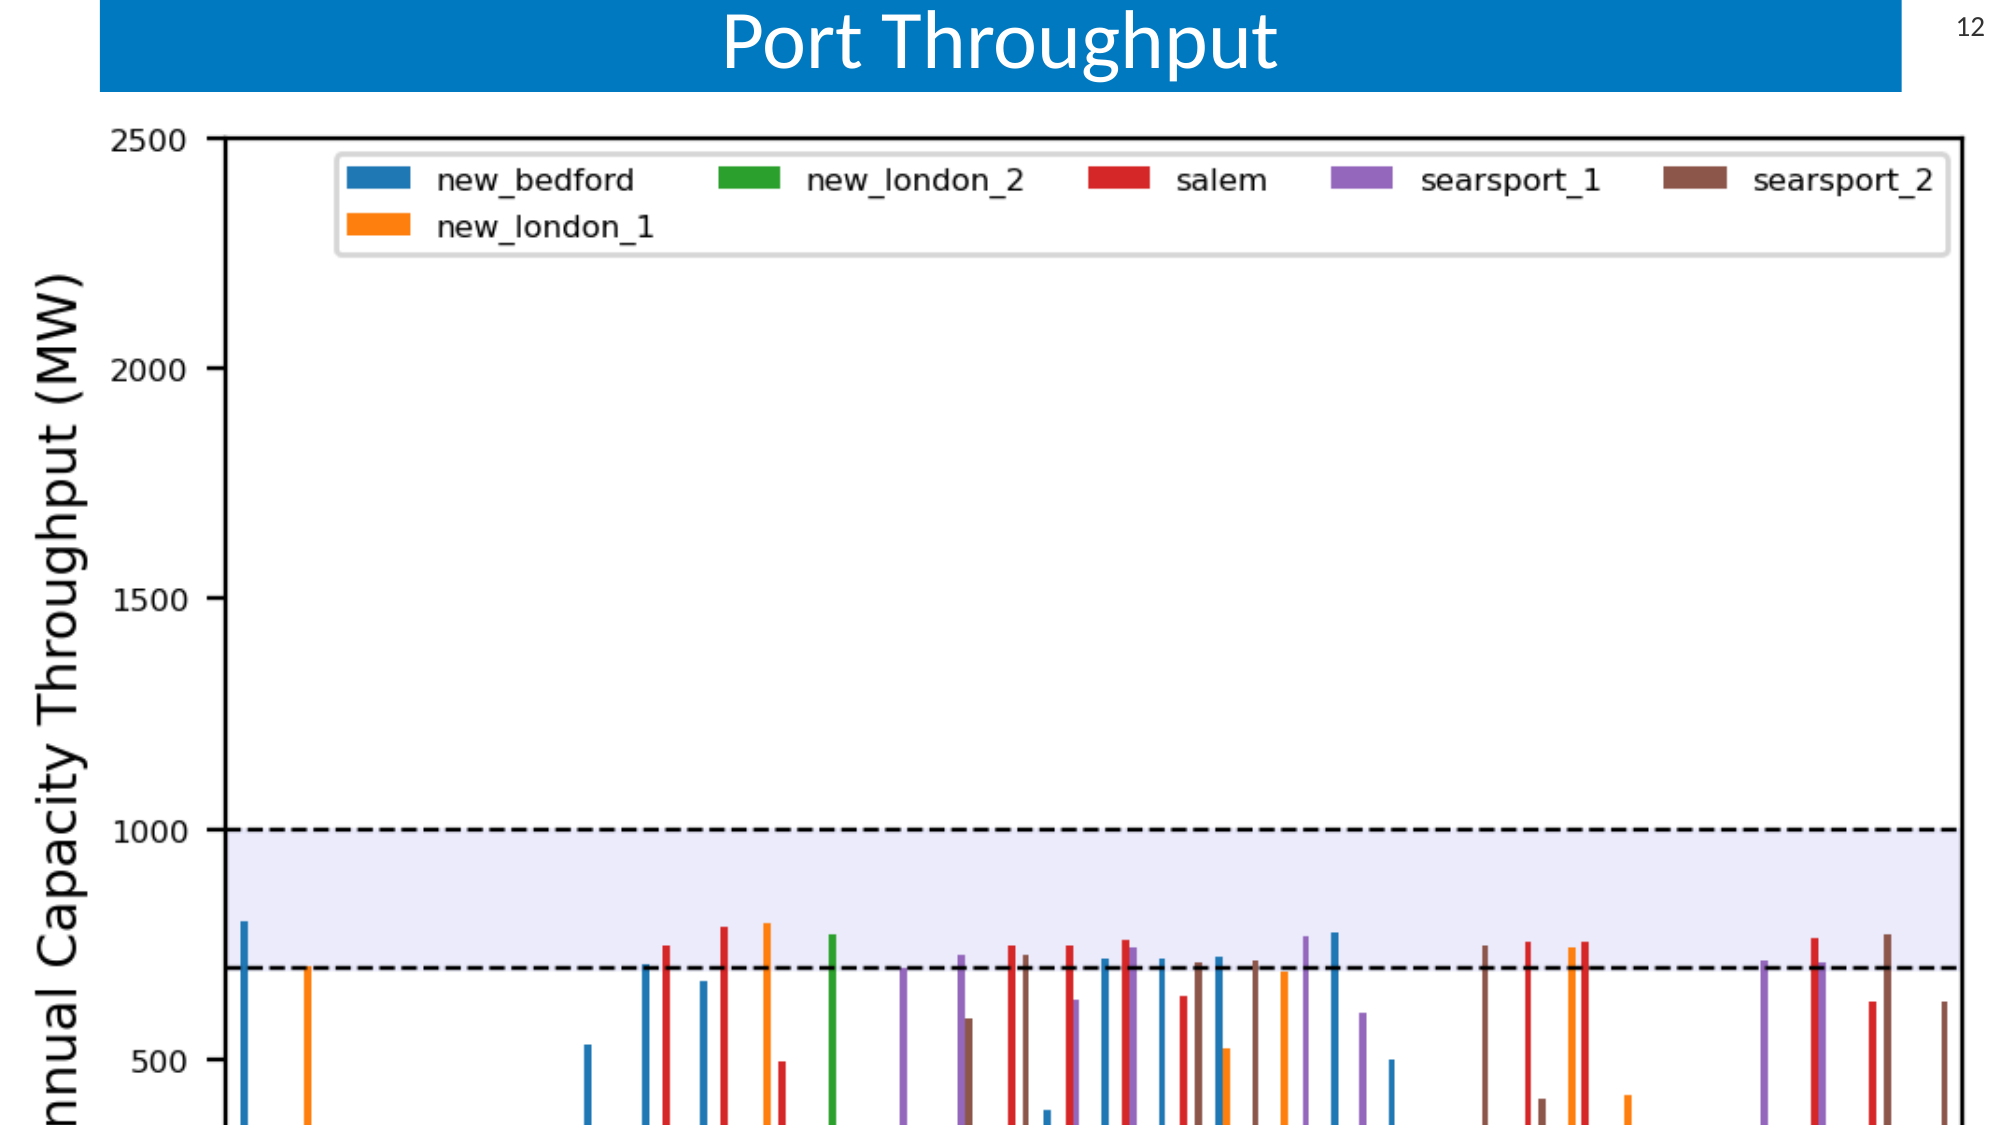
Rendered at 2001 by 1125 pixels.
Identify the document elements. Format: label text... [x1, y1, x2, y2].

picture [0, 92, 2000, 1125]
title Port Throughput [99, 0, 1902, 91]
